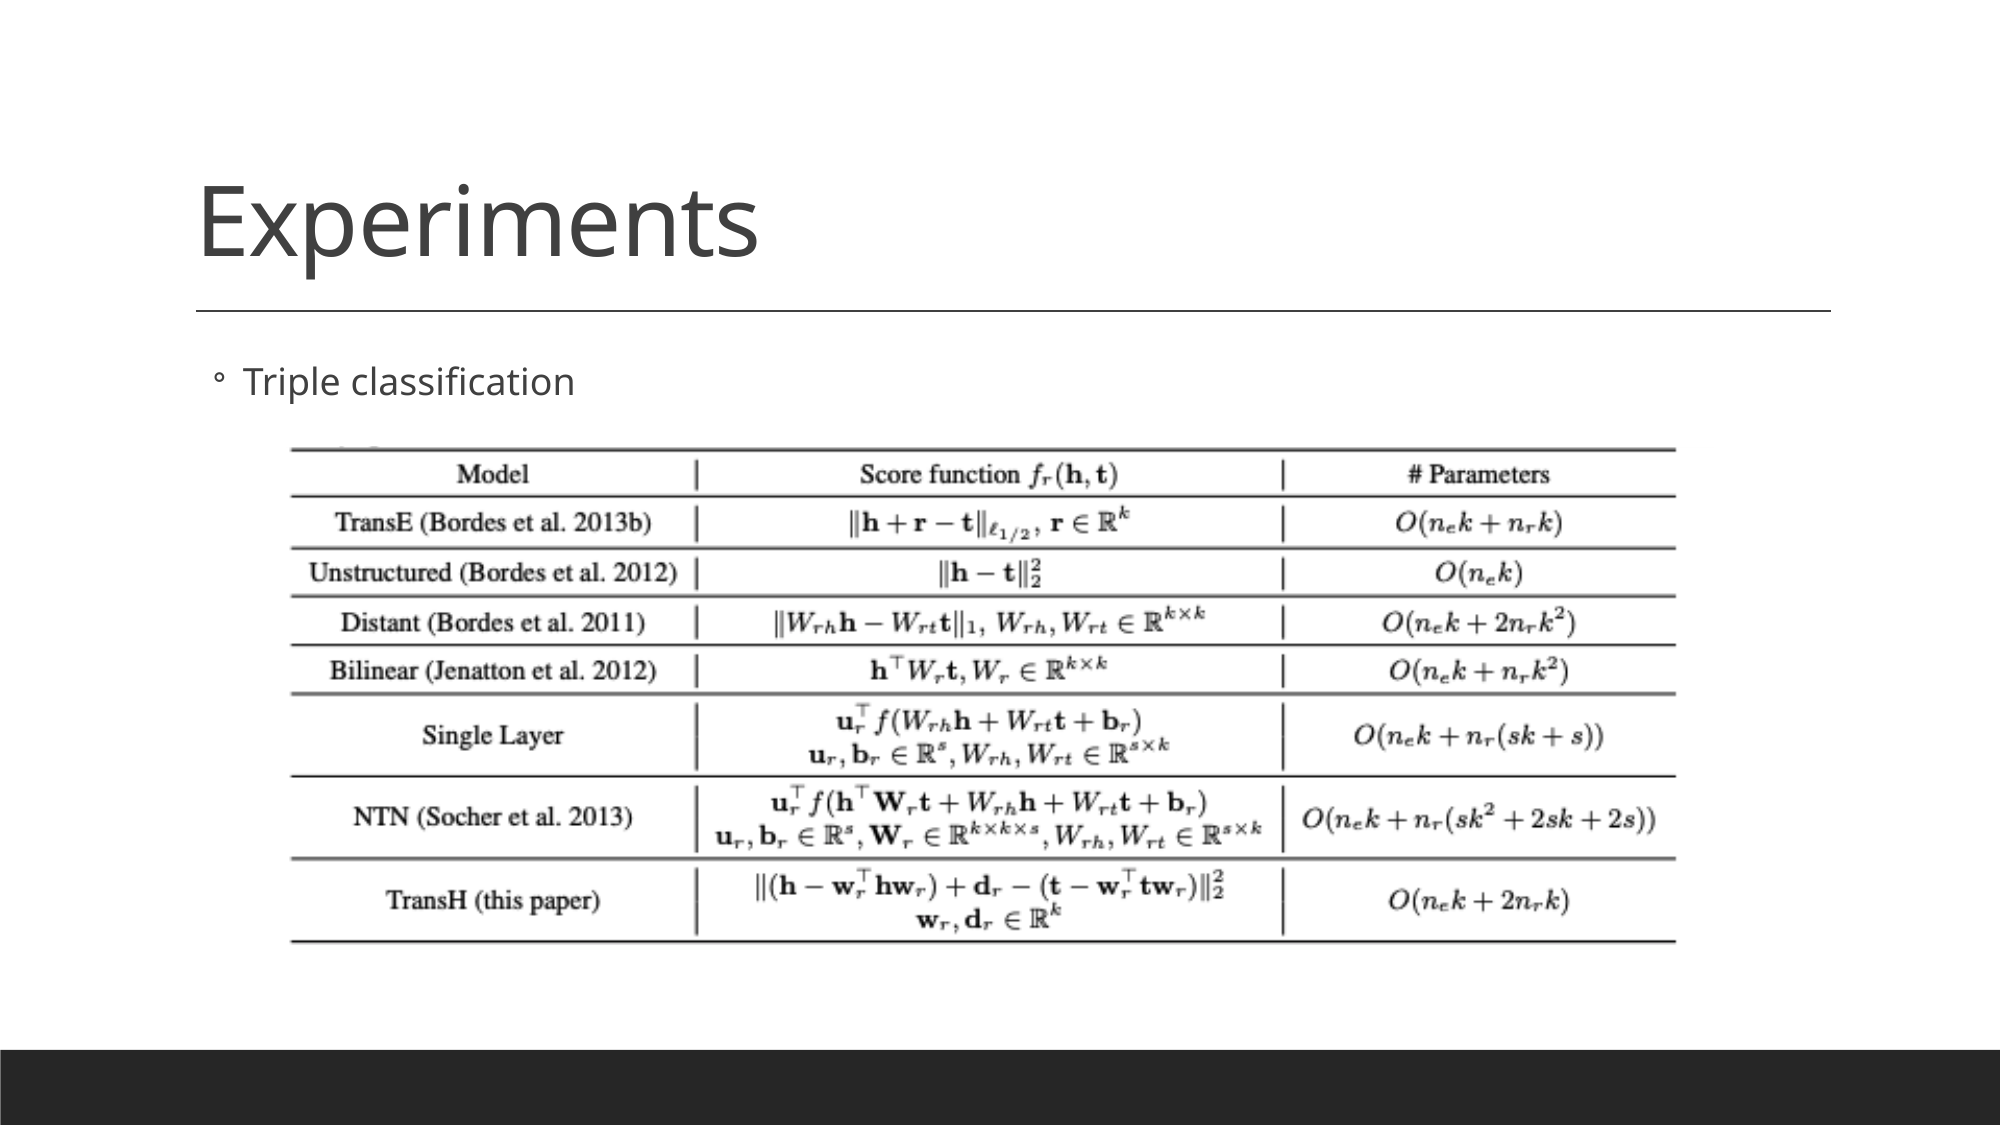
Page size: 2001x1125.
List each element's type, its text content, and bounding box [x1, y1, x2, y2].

list Triple classification [180, 345, 1830, 963]
title Experiments [180, 47, 1830, 285]
picture [285, 445, 1715, 968]
